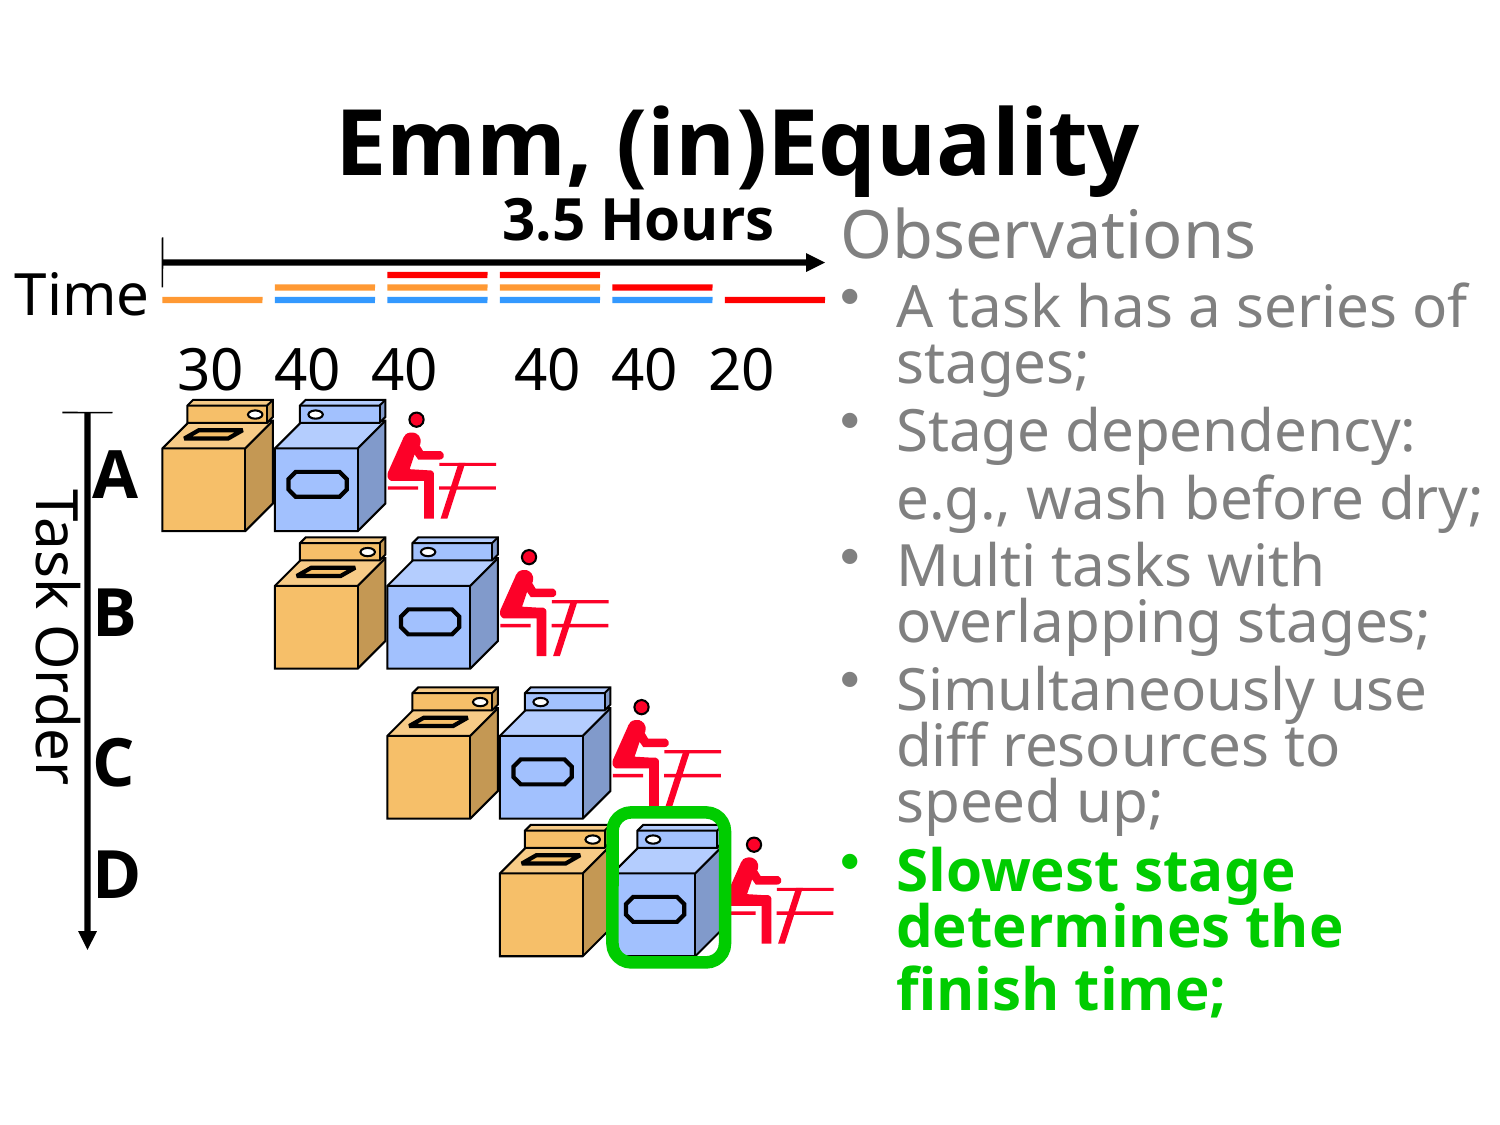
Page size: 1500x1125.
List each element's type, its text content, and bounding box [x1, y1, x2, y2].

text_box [612, 699, 722, 807]
text_box 40 40 20 [500, 324, 850, 410]
title Emm, (in)Equality [75, 45, 1425, 233]
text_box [499, 549, 609, 657]
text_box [387, 537, 499, 670]
text_box A [78, 424, 154, 520]
text_box D [78, 824, 158, 920]
text_box [81, 920, 94, 950]
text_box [724, 837, 834, 945]
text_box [162, 399, 274, 532]
text_box 30 40 40 [162, 324, 500, 410]
text_box Time [0, 249, 222, 335]
text_box Task Order [1, 474, 102, 814]
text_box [387, 412, 497, 520]
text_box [274, 537, 386, 670]
text_box B [78, 562, 153, 658]
text_box [615, 816, 724, 824]
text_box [387, 687, 499, 820]
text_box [274, 399, 386, 532]
text_box [222, 260, 826, 269]
text_box C [77, 712, 151, 808]
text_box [499, 824, 611, 957]
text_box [500, 687, 611, 820]
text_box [612, 824, 724, 957]
text_box 3.5 Hours [487, 174, 850, 260]
list Observations A task has a series of stages; Stage dependency: e.g., wash before dry; Multi tasks with overlapping stages; Simultaneously use diff resources to speed up; Slowest stage determines the finish time; [825, 200, 1500, 1125]
